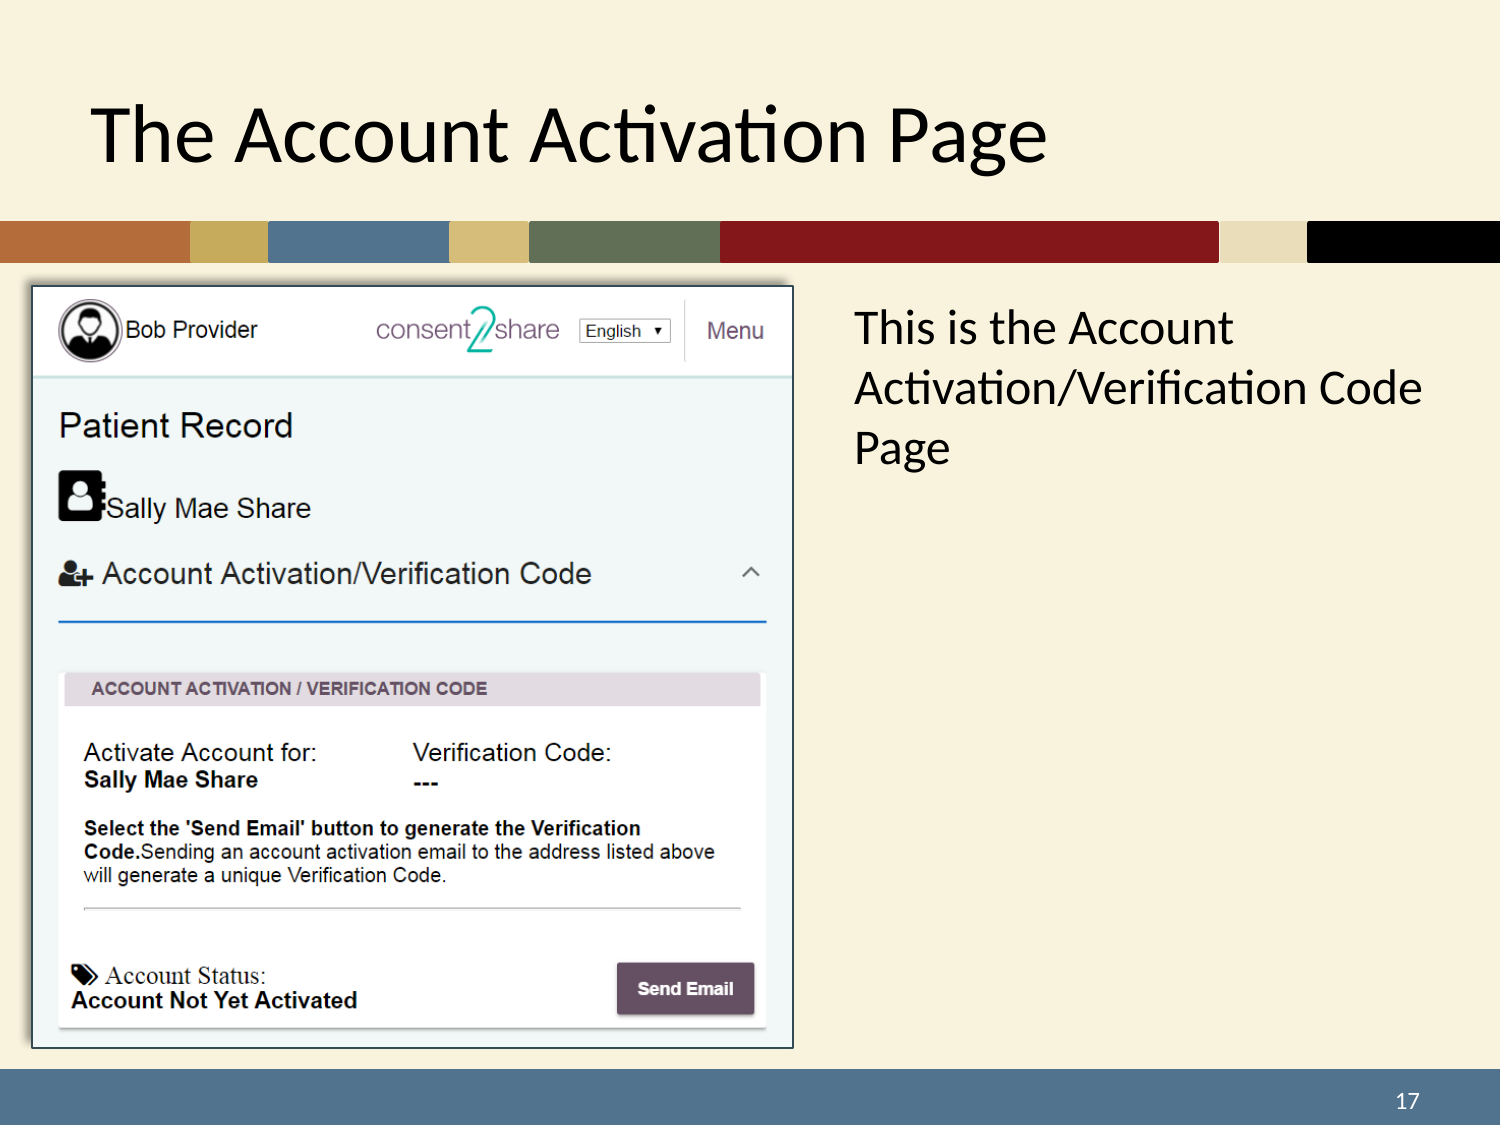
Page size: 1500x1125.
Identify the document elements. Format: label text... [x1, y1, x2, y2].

picture [32, 286, 792, 1048]
slide_number 17 [1379, 1069, 1500, 1125]
title The Account Activation Page [75, 45, 1425, 213]
text_box This is the Account Activation/Verification Code Page [839, 286, 1478, 734]
